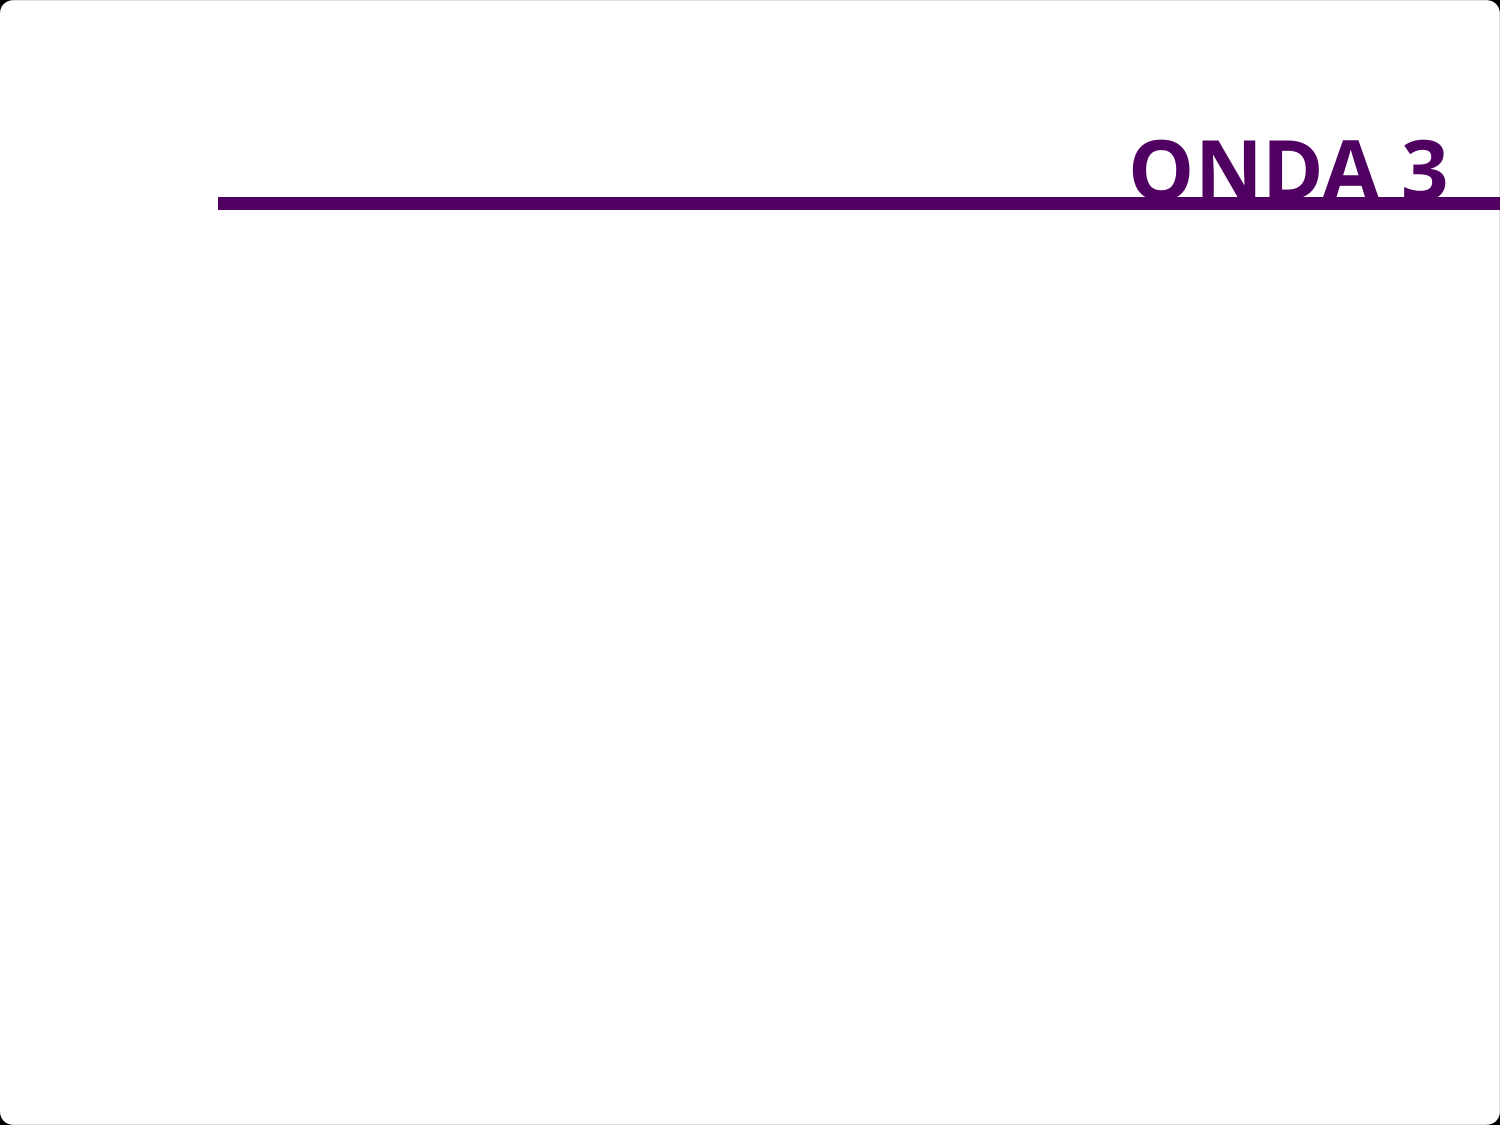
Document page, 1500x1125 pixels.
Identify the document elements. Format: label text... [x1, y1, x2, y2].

list Onda 3 [35, 66, 1465, 268]
